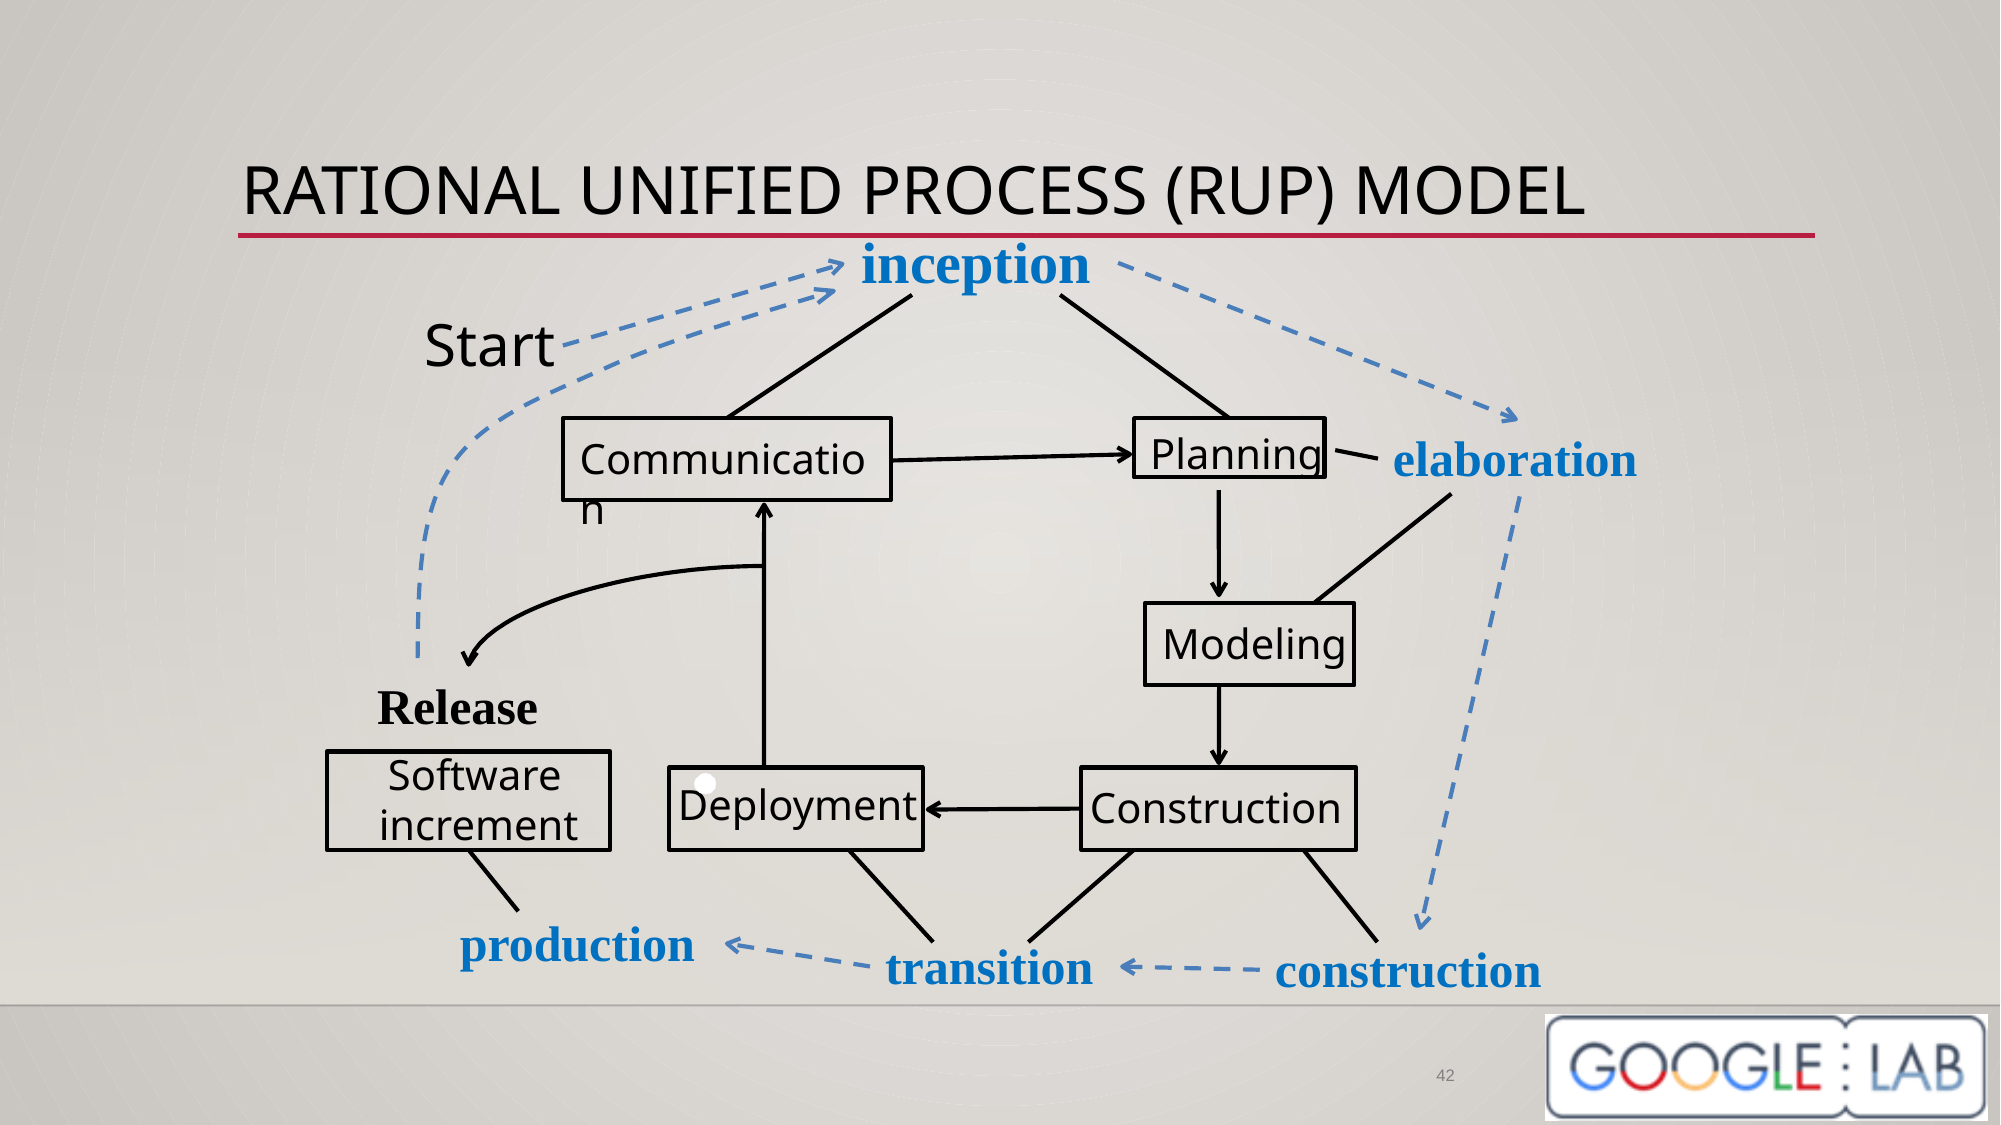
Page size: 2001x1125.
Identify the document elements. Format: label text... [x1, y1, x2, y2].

text_box inception Start [422, 211, 1098, 258]
title RATIONAL UNIFIED PROCESS (RUP) MODEL [239, 145, 1761, 336]
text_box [417, 260, 1520, 967]
picture [1545, 1014, 1988, 1121]
text_box transition [882, 974, 1096, 995]
text_box elaboration [1525, 424, 1643, 487]
text_box Release [375, 672, 412, 735]
slide_number 42 [1430, 1064, 1464, 1125]
text_box Software increment [376, 746, 412, 849]
text_box [326, 751, 412, 850]
text_box construction [1272, 935, 1549, 998]
